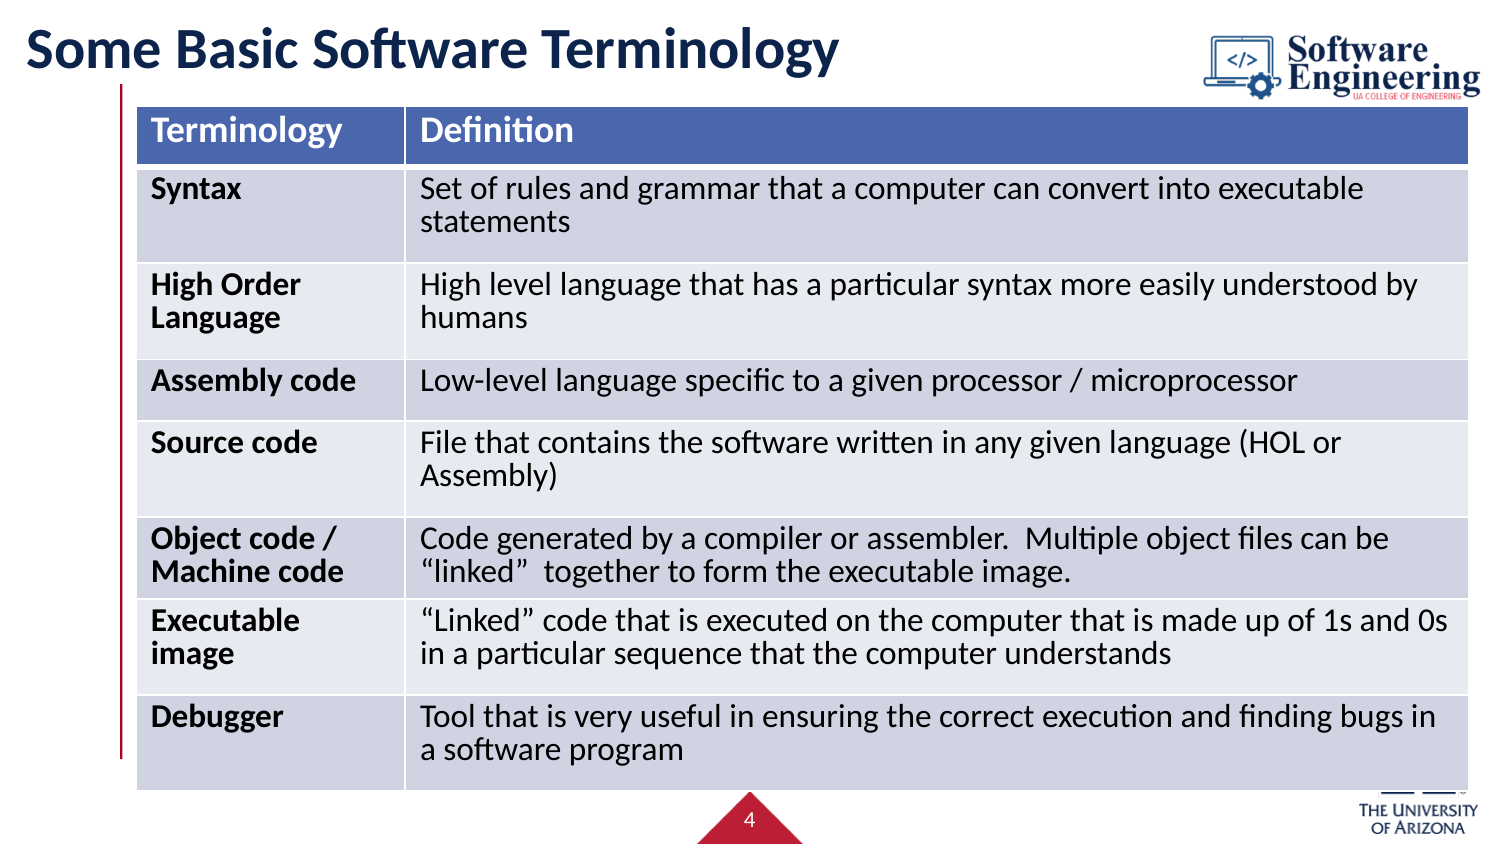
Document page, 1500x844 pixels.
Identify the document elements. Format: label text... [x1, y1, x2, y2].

table_cell Debugger [137, 696, 404, 790]
table_cell Set of rules and grammar that a computer can convert into executable statements [406, 170, 1468, 262]
title Some Basic Software Terminology [20, 4, 945, 89]
table_cell “Linked” code that is executed on the computer that is made up of 1s and 0s in a particular sequence that the computer understands [406, 600, 1468, 694]
table_header Terminology [137, 107, 404, 164]
table_cell Assembly code [137, 360, 404, 420]
table_cell Source code [137, 422, 404, 516]
table_header Definition [406, 107, 1468, 164]
picture [1191, 24, 1490, 107]
table_cell Executable image [137, 600, 404, 694]
table_cell Object code / Machine code [137, 518, 404, 598]
picture [697, 792, 803, 844]
picture [1359, 723, 1478, 834]
table_cell File that contains the software written in any given language (HOL or Assembly) [406, 422, 1468, 516]
table_cell High Order Language [137, 264, 404, 359]
table_cell Syntax [137, 170, 404, 262]
table_cell High level language that has a particular syntax more easily understood by humans [406, 264, 1468, 359]
table_cell Tool that is very useful in ensuring the correct execution and finding bugs in a software program [406, 696, 1468, 790]
table_cell Low-level language specific to a given processor / microprocessor [406, 360, 1468, 420]
table_cell Code generated by a compiler or assembler. Multiple object files can be “linked” together to form the executable image. [406, 518, 1468, 598]
